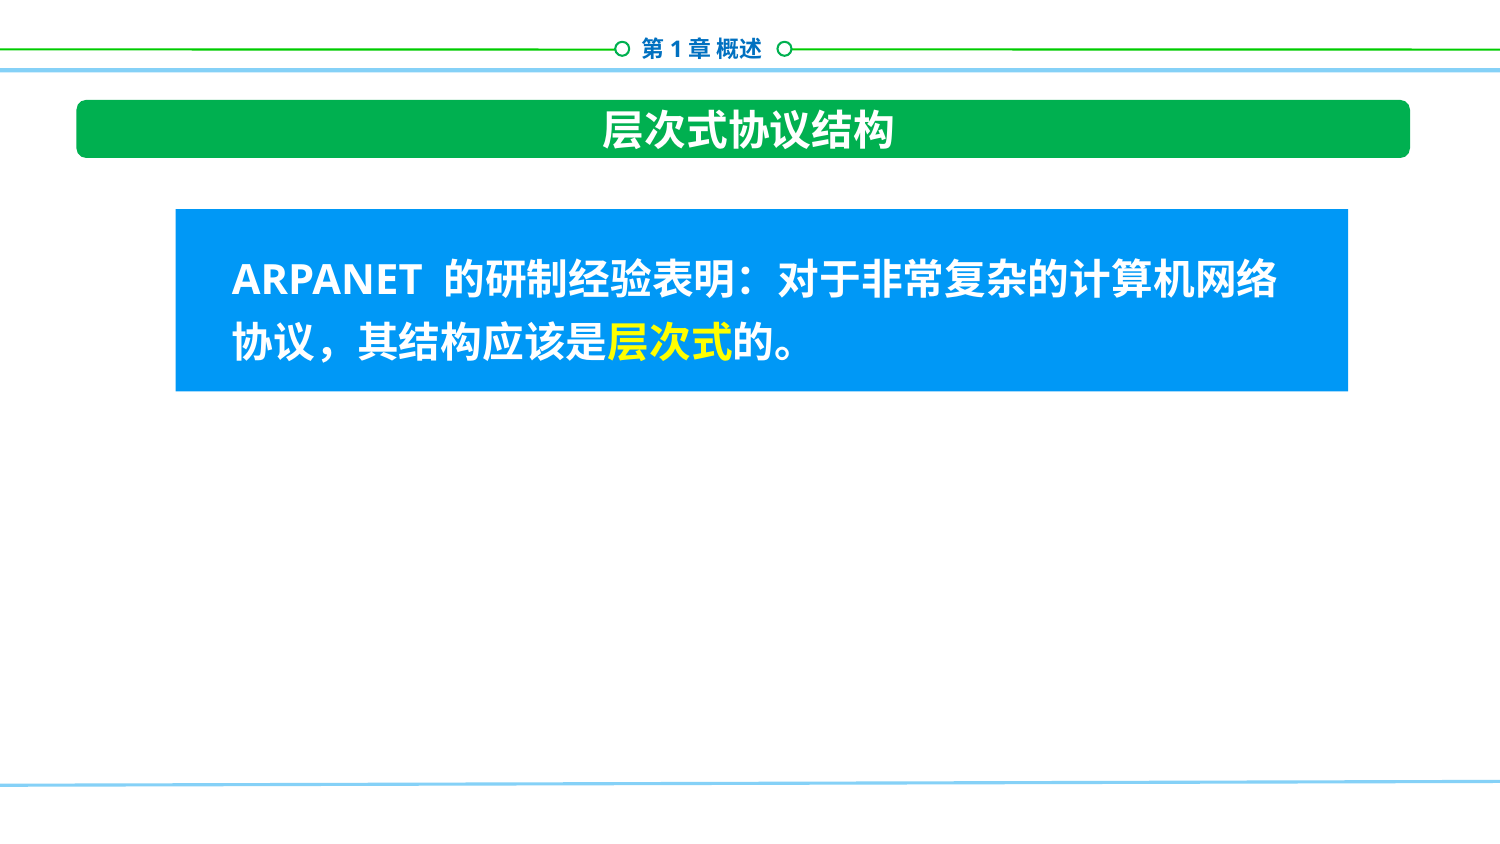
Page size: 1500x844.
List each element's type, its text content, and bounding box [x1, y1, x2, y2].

list 层次式协议结构 [204, 99, 1293, 158]
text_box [175, 208, 1349, 392]
